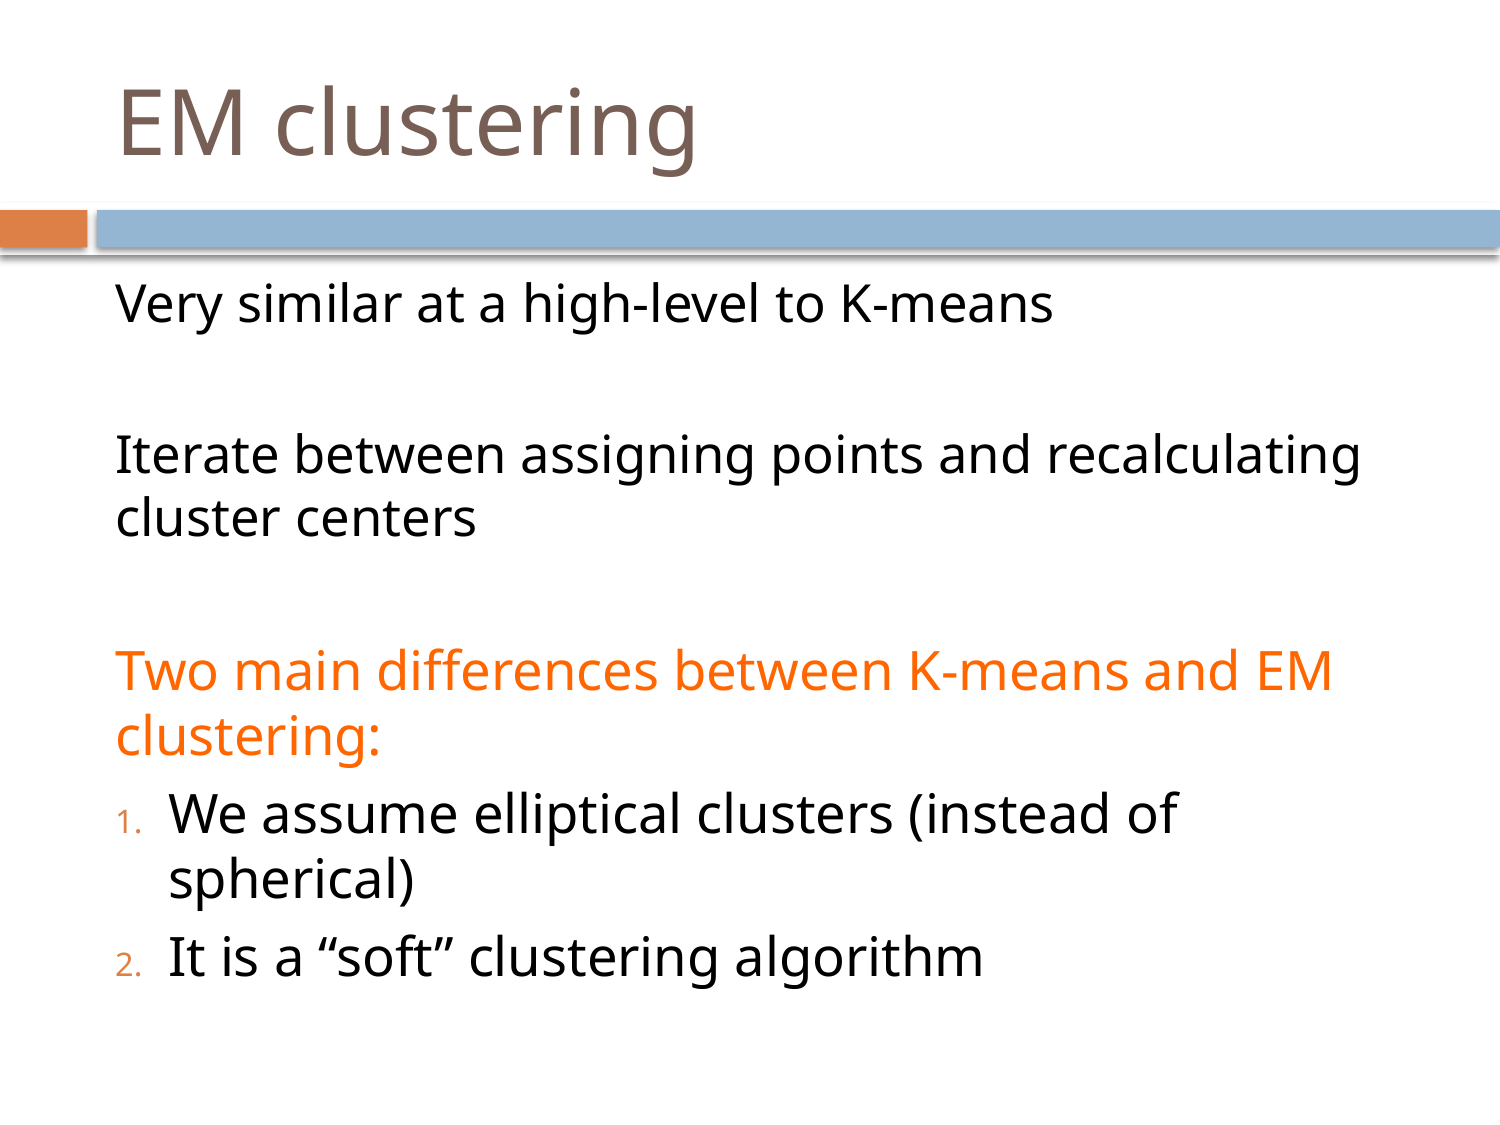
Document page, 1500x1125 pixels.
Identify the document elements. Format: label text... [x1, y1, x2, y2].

title EM clustering [100, 37, 1438, 200]
list Very similar at a high-level to K-means Iterate between assigning points and recalculating cluster centers Two main differences between K-means and EM clustering: We assume elliptical clusters (instead of spherical) It is a “soft” clustering algorithm [100, 262, 1438, 1000]
